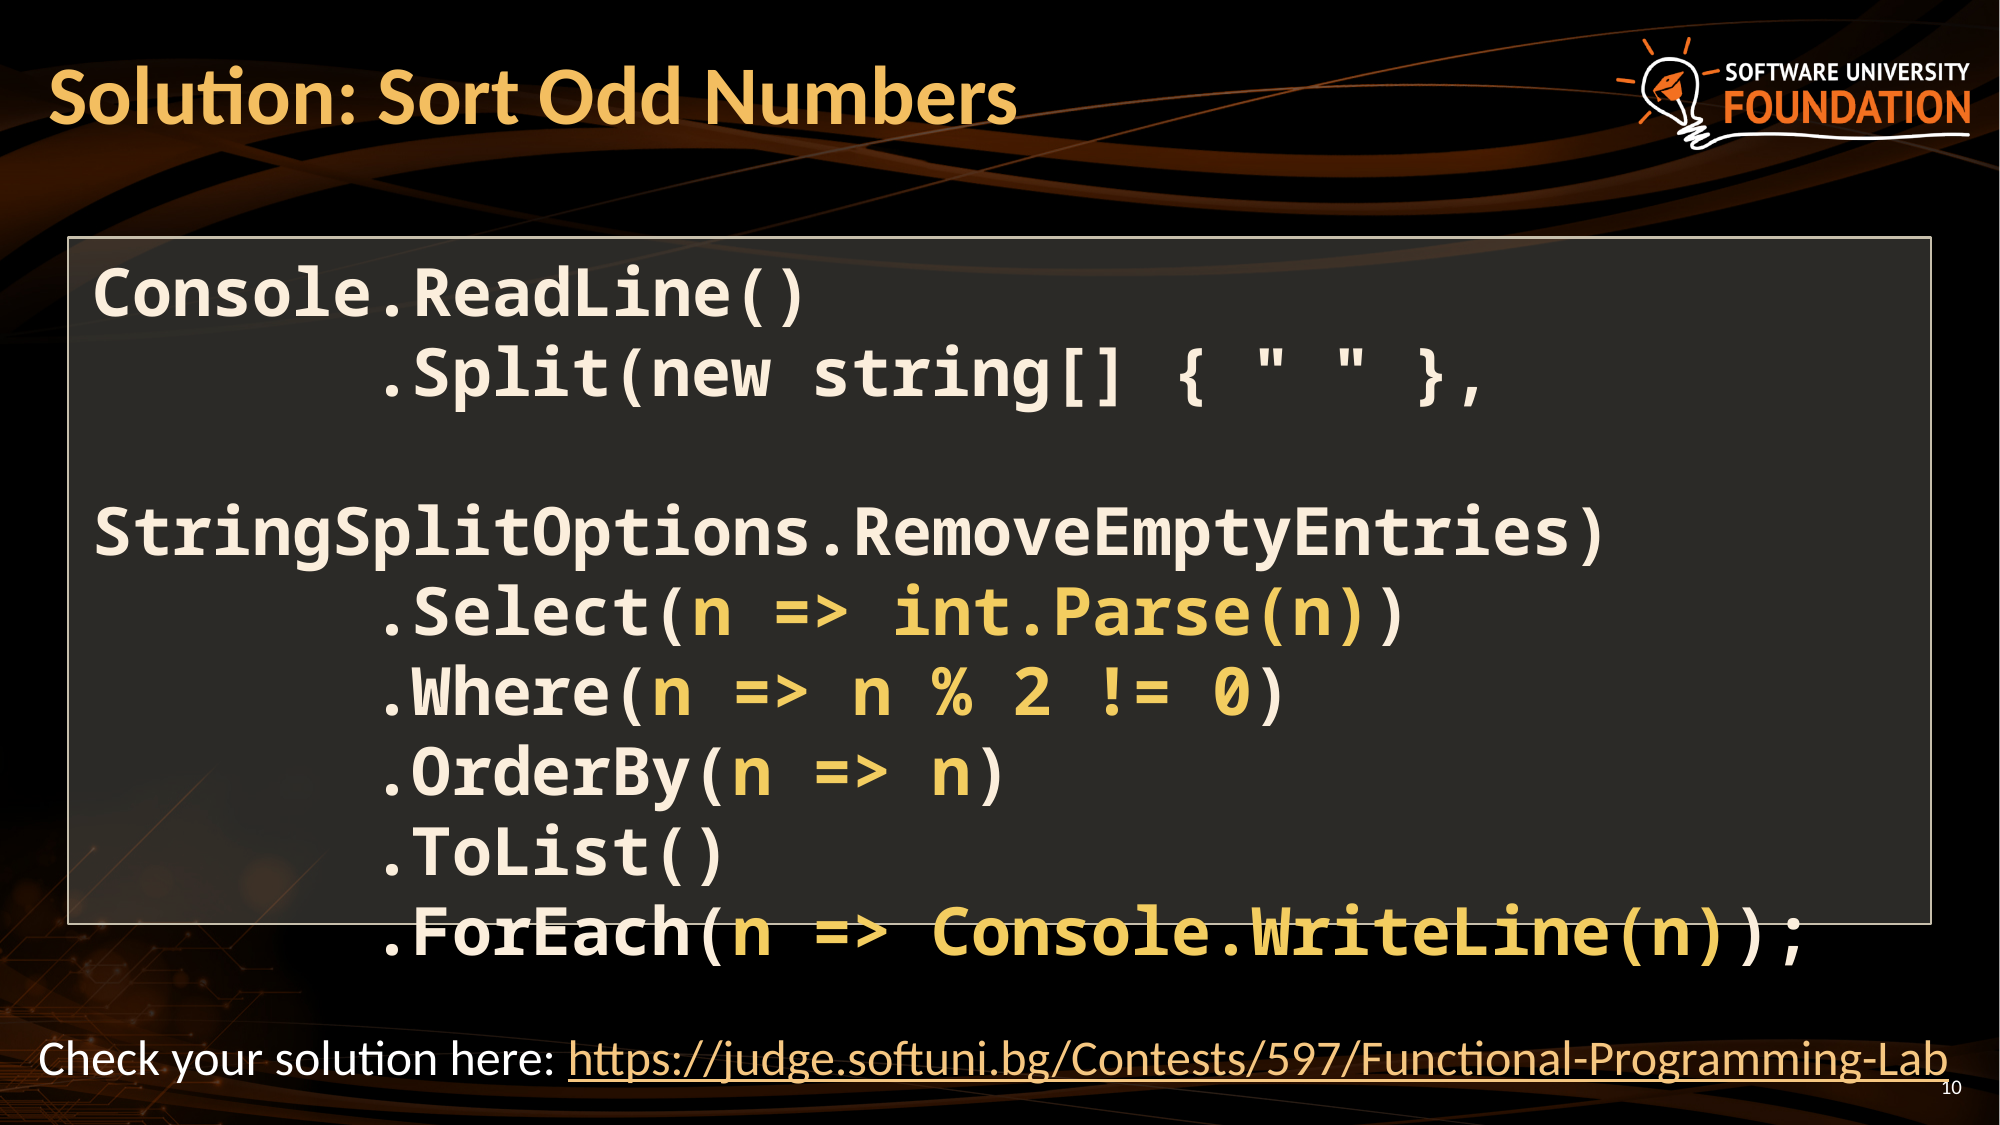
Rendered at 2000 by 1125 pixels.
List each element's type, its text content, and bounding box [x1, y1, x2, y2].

title Solution: Sort Odd Numbers [30, 6, 1602, 189]
text_box Console.ReadLine() .Split(new string[] { " " }, StringSplitOptions.RemoveEmptyEntries) .Select(n => int.Parse(n)) .Where(n => n % 2 != 0) .OrderBy(n => n) .ToList() .ForEach(n => Console.WriteLine(n)); [68, 237, 1931, 924]
text_box Check your solution here: https://judge.softuni.bg/Contests/597/Functional-Programming-Lab [0, 1018, 1988, 1093]
picture [0, 0, 2000, 1125]
slide_number 10 [1897, 1093, 1968, 1103]
